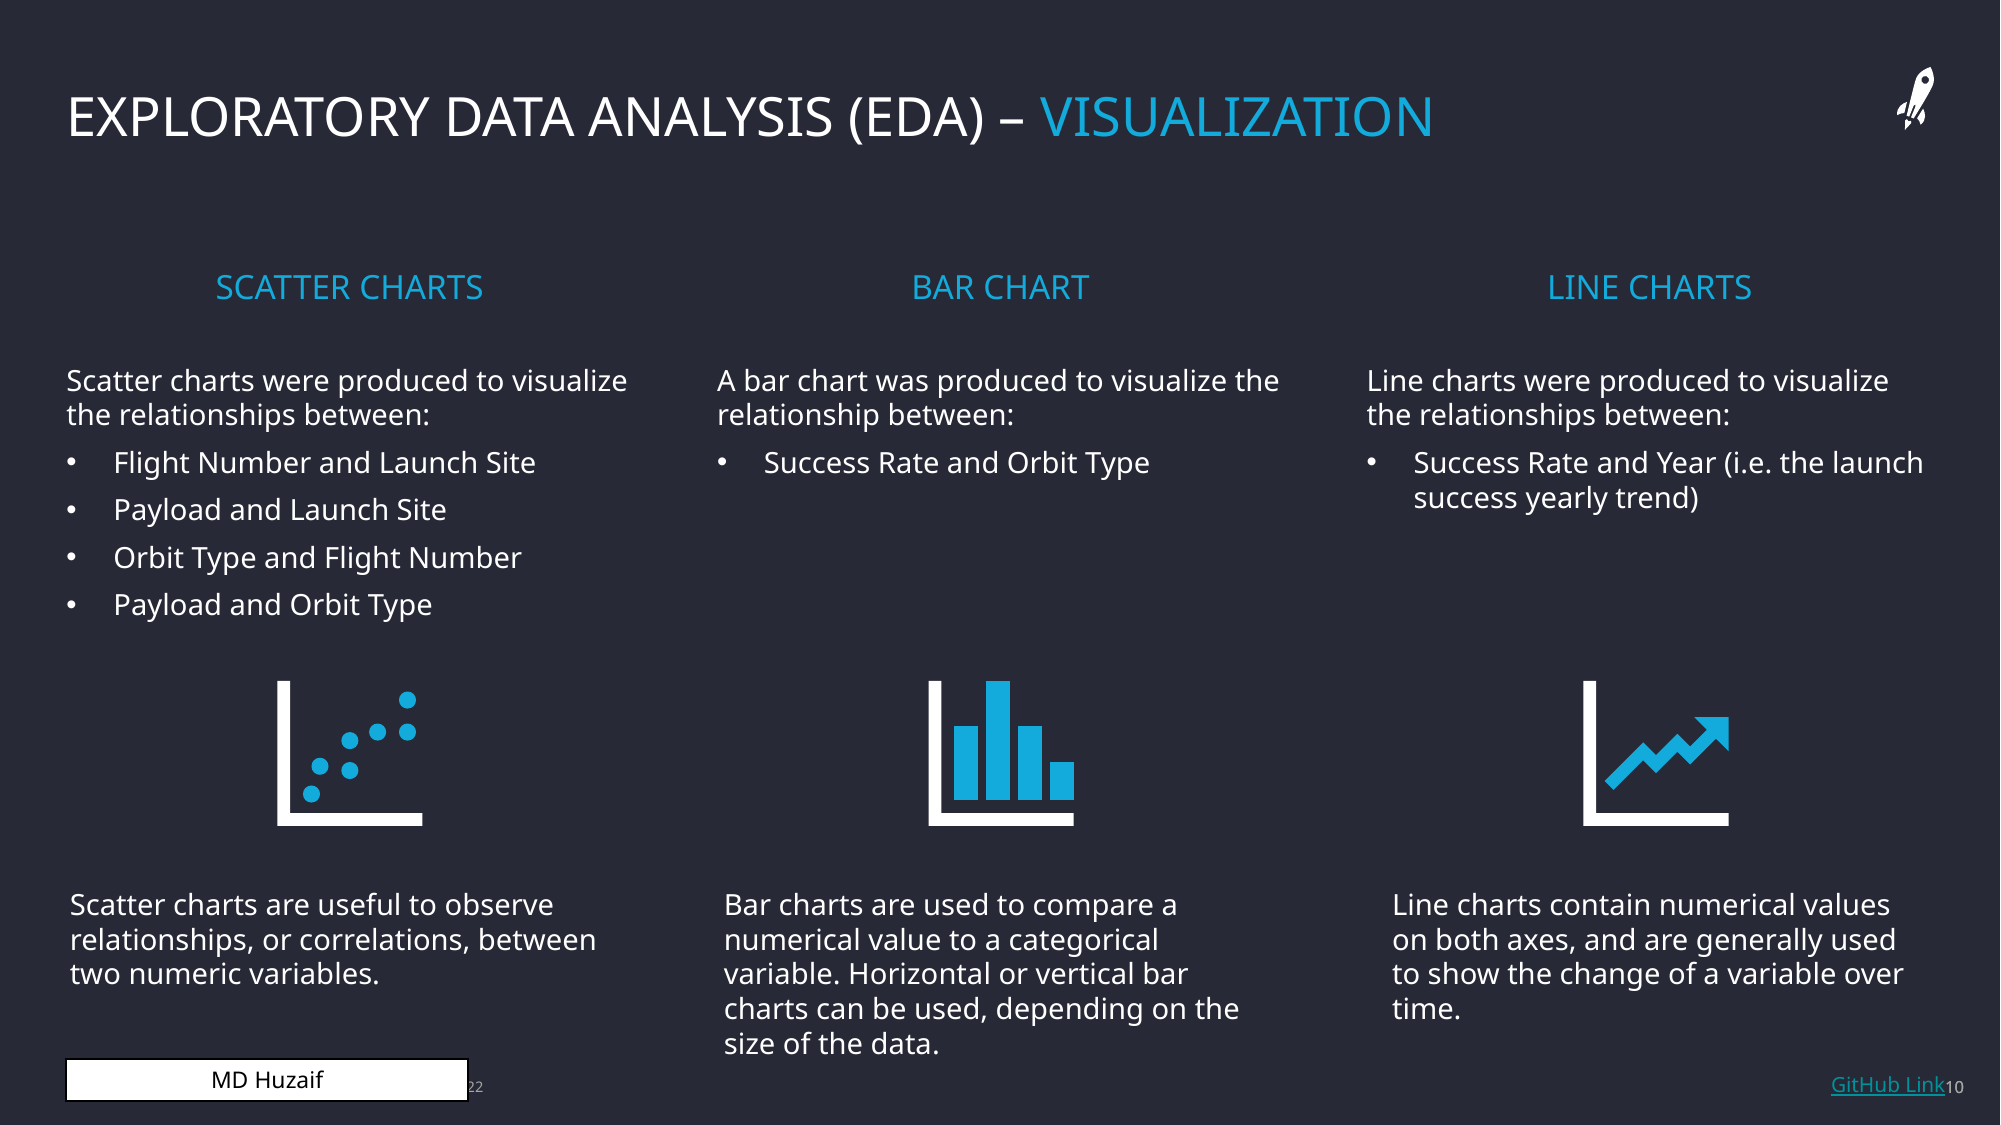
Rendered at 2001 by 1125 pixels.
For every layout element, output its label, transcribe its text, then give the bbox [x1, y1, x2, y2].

list BAR CHART [717, 217, 1284, 356]
text_box [1583, 680, 1729, 826]
text_box [341, 732, 359, 750]
text_box Line charts contain numerical values on both axes, and are generally used to show the change of a variable over time. [1377, 878, 1945, 1033]
list LINE CHARTS [1366, 217, 1934, 356]
text_box [928, 680, 1074, 826]
text_box [398, 691, 417, 709]
text_box [986, 680, 1010, 801]
list A bar chart was produced to visualize the relationship between: Success Rate and Orbit Type [717, 361, 1284, 1031]
list SCATTER CHARTS [66, 217, 634, 356]
text_box [341, 761, 359, 780]
text_box Bar charts are used to compare a numerical value to a categorical variable. Horizontal or vertical bar charts can be used, depending on the size of the data. [709, 878, 1277, 1068]
text_box GitHub Link [1816, 1064, 1961, 1108]
text_box [277, 680, 423, 826]
text_box [398, 723, 417, 741]
text_box [369, 723, 387, 741]
text_box [1018, 725, 1042, 801]
text_box [302, 785, 321, 803]
text_box [954, 725, 978, 801]
text_box [1604, 717, 1729, 790]
title Exploratory data analysis (eda) – visualization [66, 30, 1863, 149]
text_box [311, 757, 329, 775]
text_box [1050, 761, 1074, 801]
list Line charts were produced to visualize the relationships between: Success Rate and Year (i.e. the launch success yearly trend) [1366, 361, 1934, 1031]
text_box MD Huzaif [65, 1058, 469, 1102]
text_box Scatter charts are useful to observe relationships, or correlations, between two numeric variables. [55, 878, 622, 999]
list Scatter charts were produced to visualize the relationships between: Flight Number and Launch Site Payload and Launch Site Orbit Type and Flight Number Payload and Orbit Type [66, 361, 634, 1031]
